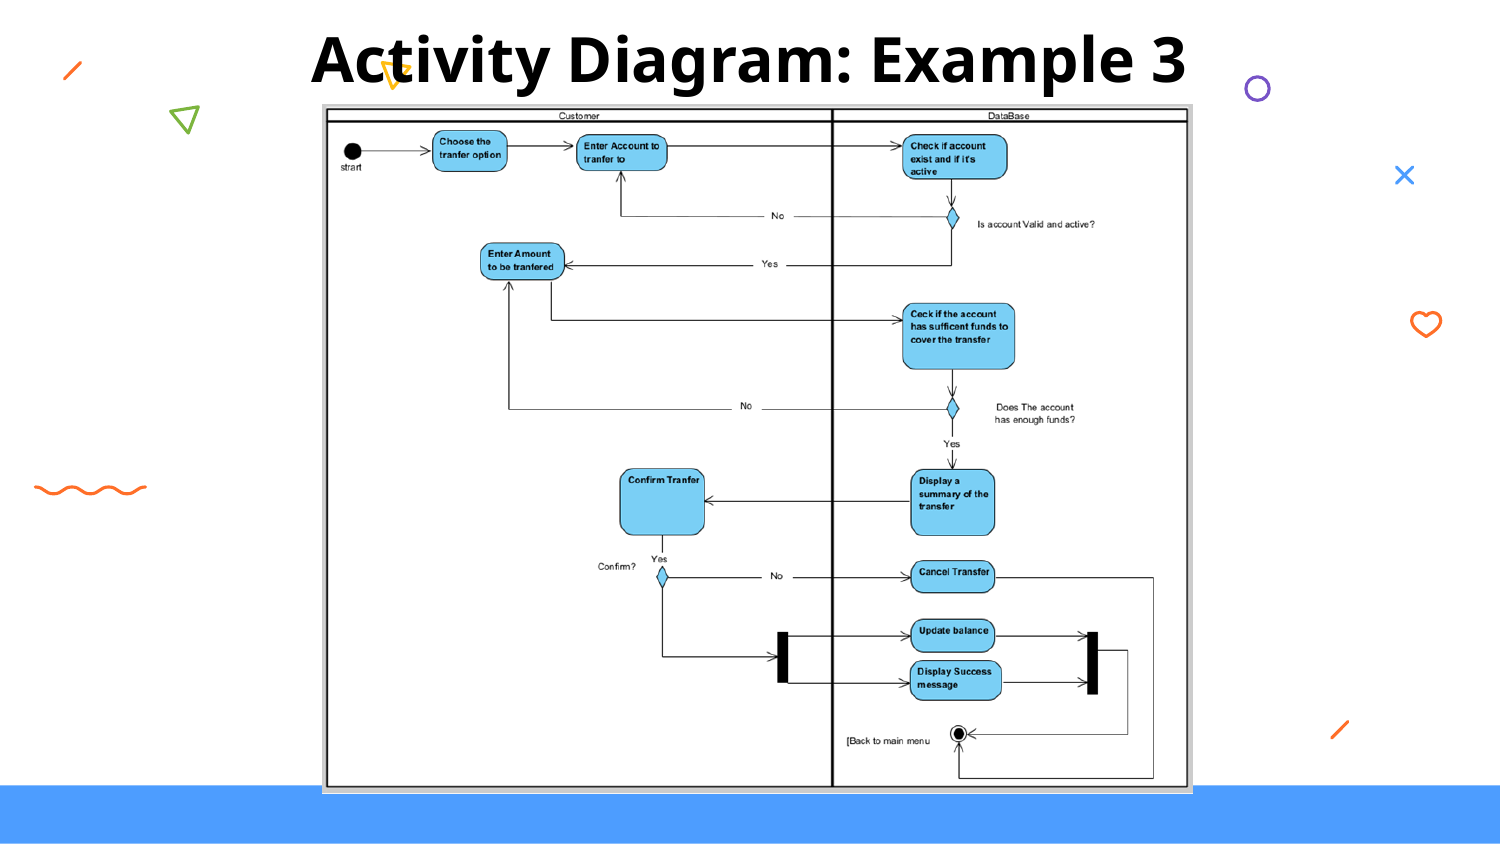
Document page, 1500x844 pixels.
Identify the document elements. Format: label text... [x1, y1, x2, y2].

picture [322, 104, 1194, 794]
title Activity Diagram: Example 3 [118, 10, 1382, 105]
